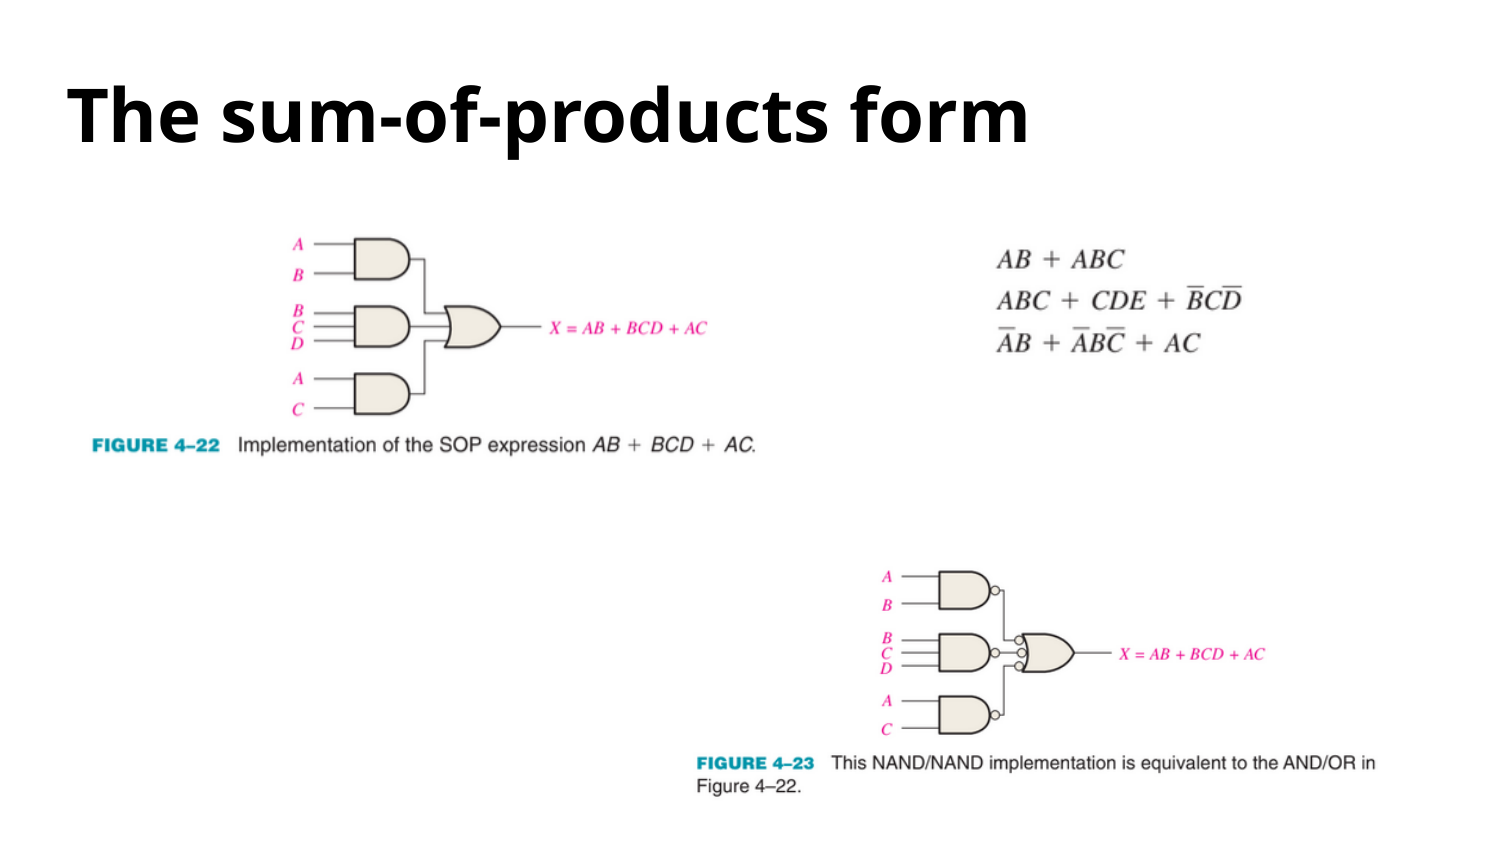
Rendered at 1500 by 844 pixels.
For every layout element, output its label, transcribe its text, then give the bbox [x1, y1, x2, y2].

picture [962, 242, 1249, 373]
picture [87, 219, 768, 477]
title The sum-of-products form [51, 48, 1449, 180]
picture [663, 531, 1417, 804]
